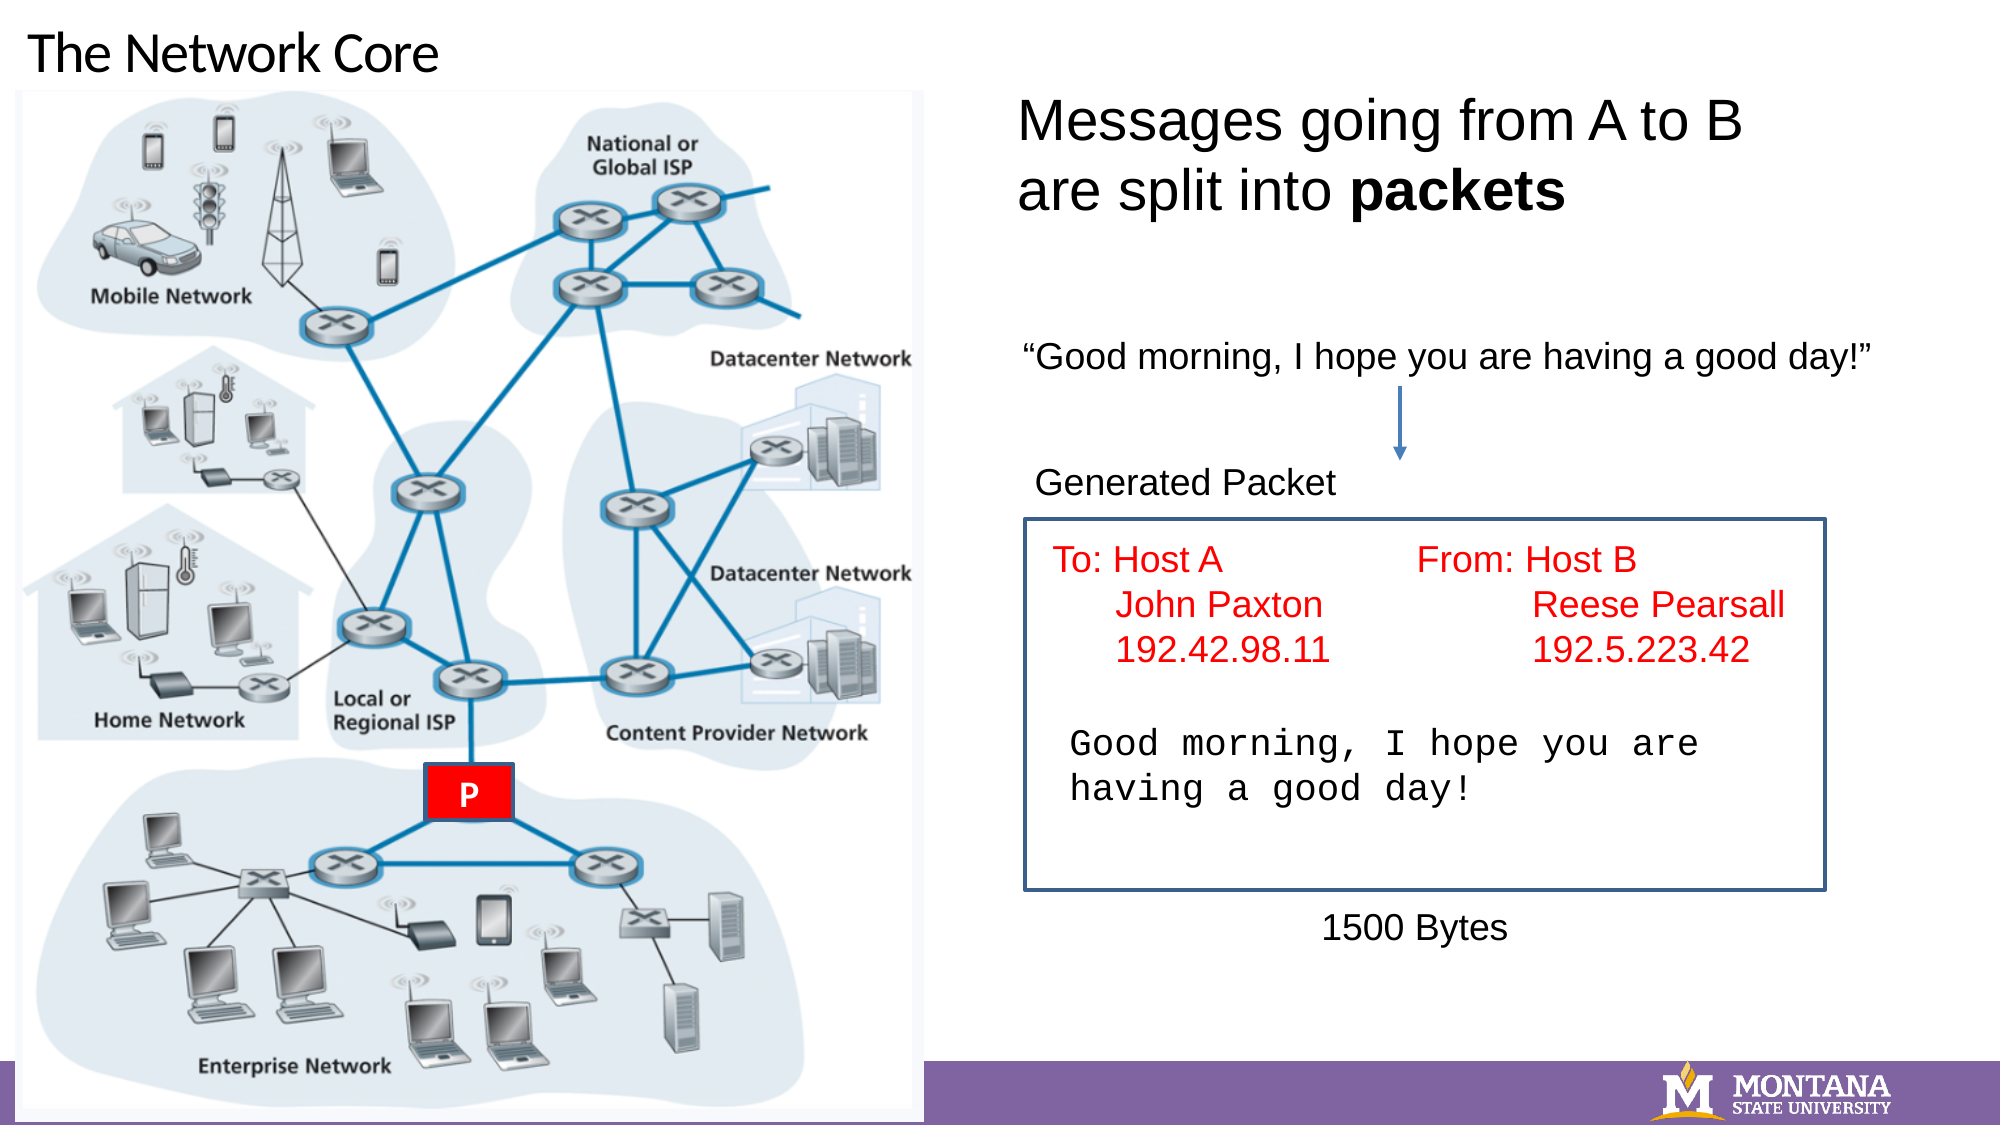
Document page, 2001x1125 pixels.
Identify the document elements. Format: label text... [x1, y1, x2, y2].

picture [1649, 1060, 1892, 1122]
text_box The Network Core [24, 12, 900, 85]
text_box Messages going from A to B are split into packets [1003, 74, 1848, 230]
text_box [1892, 1060, 2000, 1125]
text_box “Good morning, I hope you are having a good day!” [1008, 324, 1887, 385]
picture [14, 90, 924, 1122]
text_box From: Host B Reese Pearsall 192.5.223.42 [1401, 527, 1801, 677]
text_box 1500 Bytes [1306, 895, 1524, 956]
text_box [1023, 517, 1827, 892]
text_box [927, 1060, 1647, 1125]
text_box Good morning, I hope you are having a good day! [1054, 711, 1816, 816]
text_box Generated Packet [1019, 450, 1352, 511]
text_box To: Host A John Paxton 192.42.98.11 [1037, 527, 1347, 677]
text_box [0, 1060, 10, 1125]
